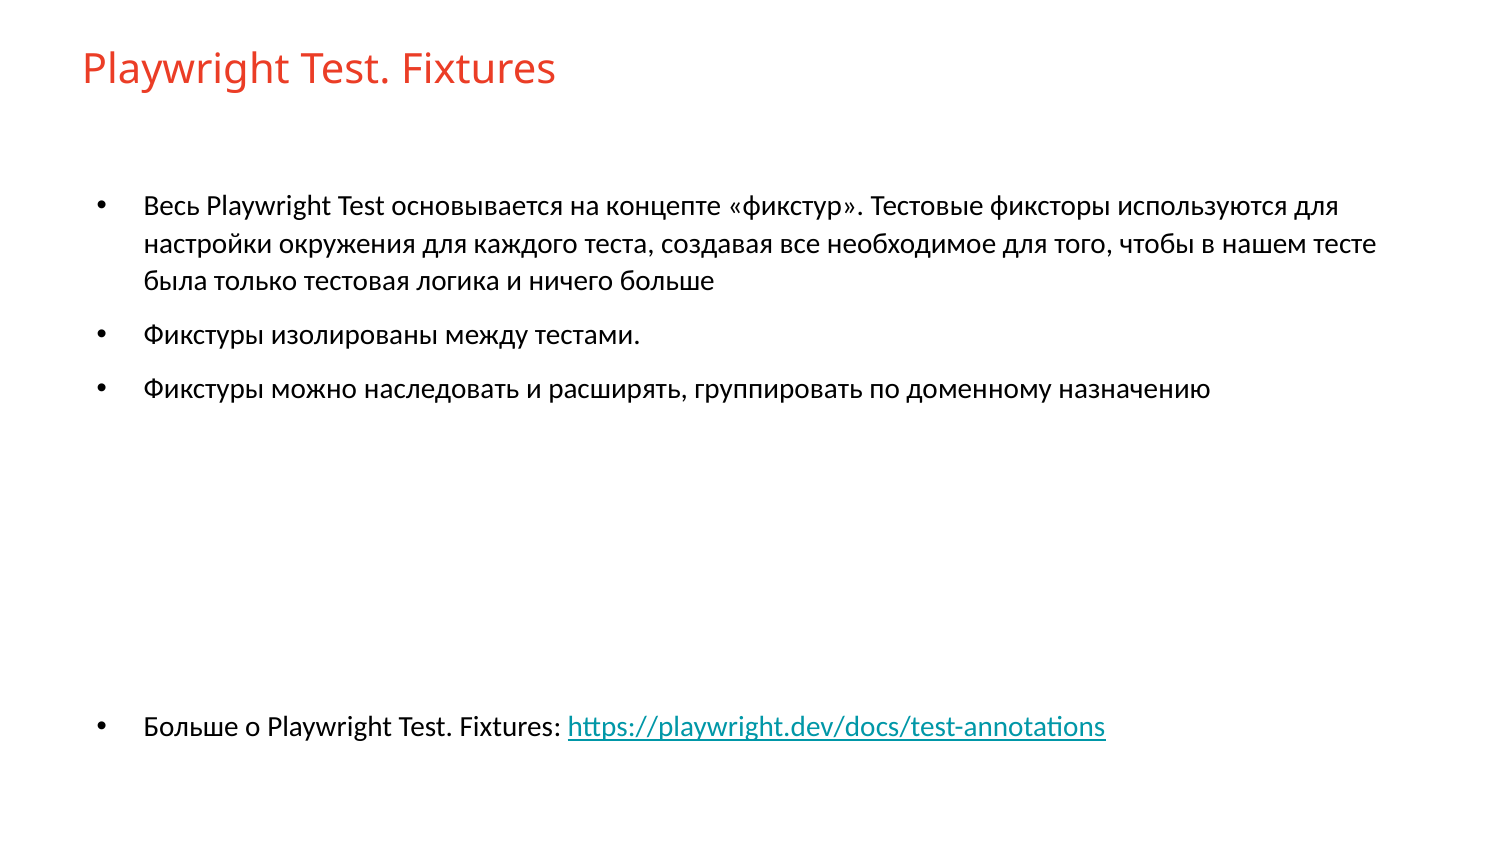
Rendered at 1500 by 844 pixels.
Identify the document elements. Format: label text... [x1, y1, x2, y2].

text_box Весь Playwright Test основывается на концепте «фикстур». Тестовые фиксторы используются для настройки окружения для каждого теста, создавая все необходимое для того, чтобы в нашем тесте была только тестовая логика и ничего больше Фикстуры изолированы между тестами. Фикстуры можно наследовать и расширять, группировать по доменному назначению [81, 176, 1394, 412]
text_box Playwright Test. Fixtures [81, 26, 806, 107]
text_box Больше о Playwright Test. Fixtures: https://playwright.dev/docs/test-annotations [81, 697, 1128, 751]
